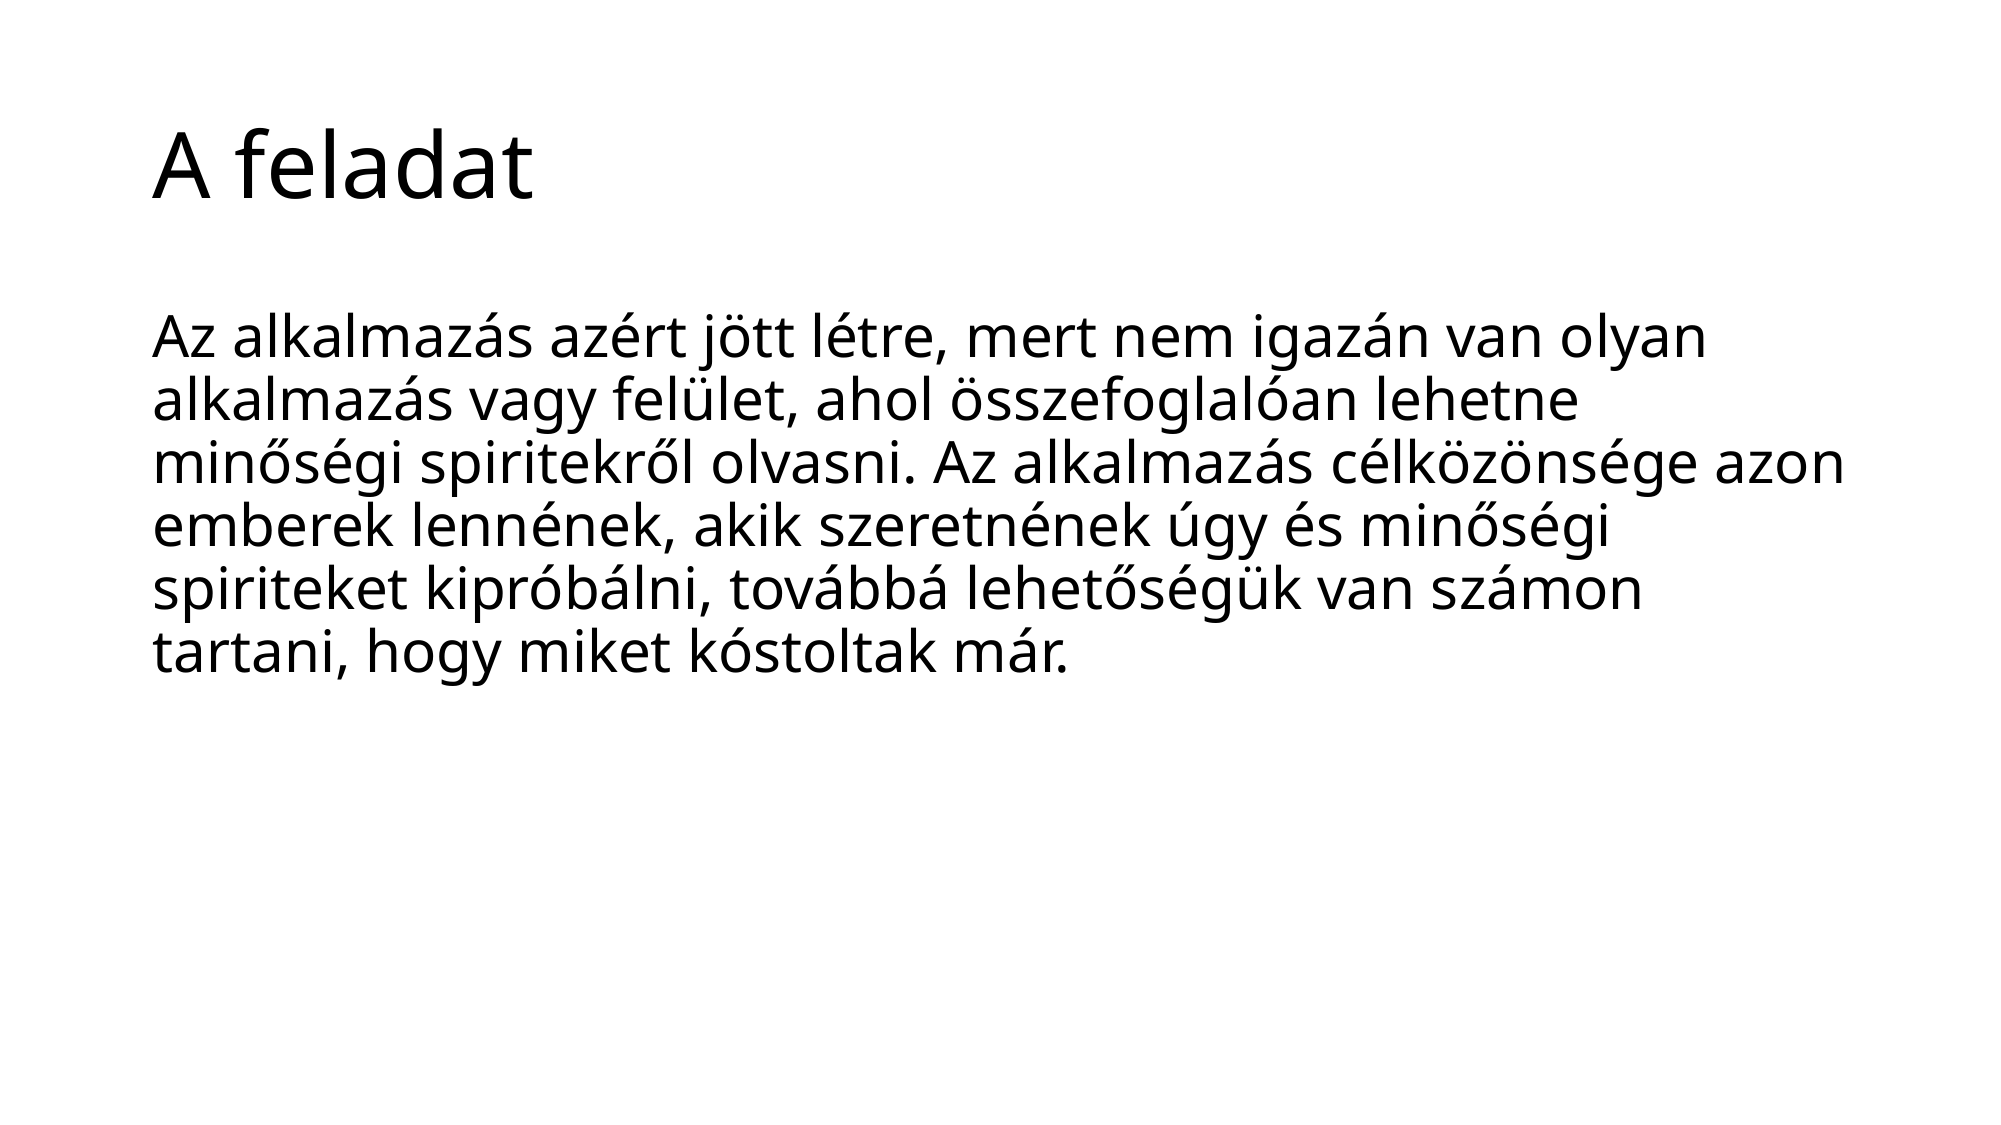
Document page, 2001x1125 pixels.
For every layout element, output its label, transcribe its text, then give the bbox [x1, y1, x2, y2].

title A feladat [137, 59, 1863, 278]
list Az alkalmazás azért jött létre, mert nem igazán van olyan alkalmazás vagy felület, ahol összefoglalóan lehetne minőségi spiritekről olvasni. Az alkalmazás célközönsége azon emberek lennének, akik szeretnének úgy és minőségi spiriteket kipróbálni, továbbá lehetőségük van számon tartani, hogy miket kóstoltak már. [137, 299, 1863, 1014]
